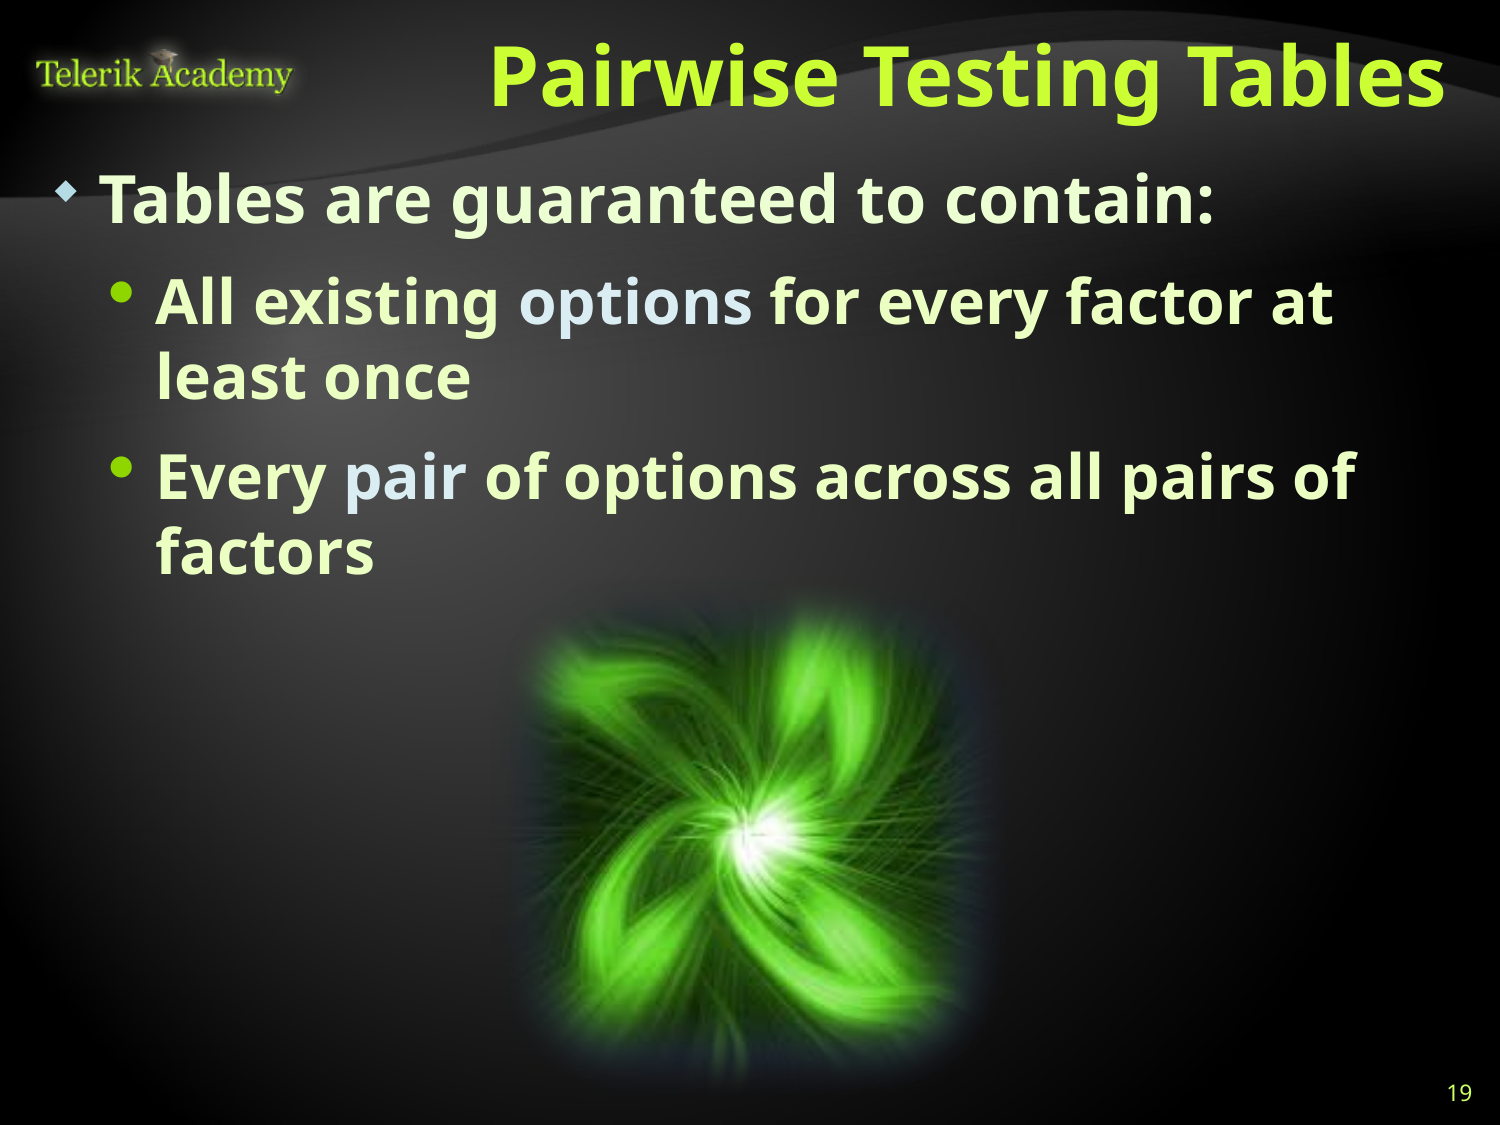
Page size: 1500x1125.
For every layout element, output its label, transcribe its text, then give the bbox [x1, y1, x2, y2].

picture [0, 0, 1500, 1125]
list Tables are guaranteed to contain: All existing options for every factor at least once Every pair of options across all pairs of factors [37, 149, 1463, 1100]
slide_number 19 [1412, 1074, 1488, 1113]
title Pairwise Testing Tables [300, 12, 1463, 149]
